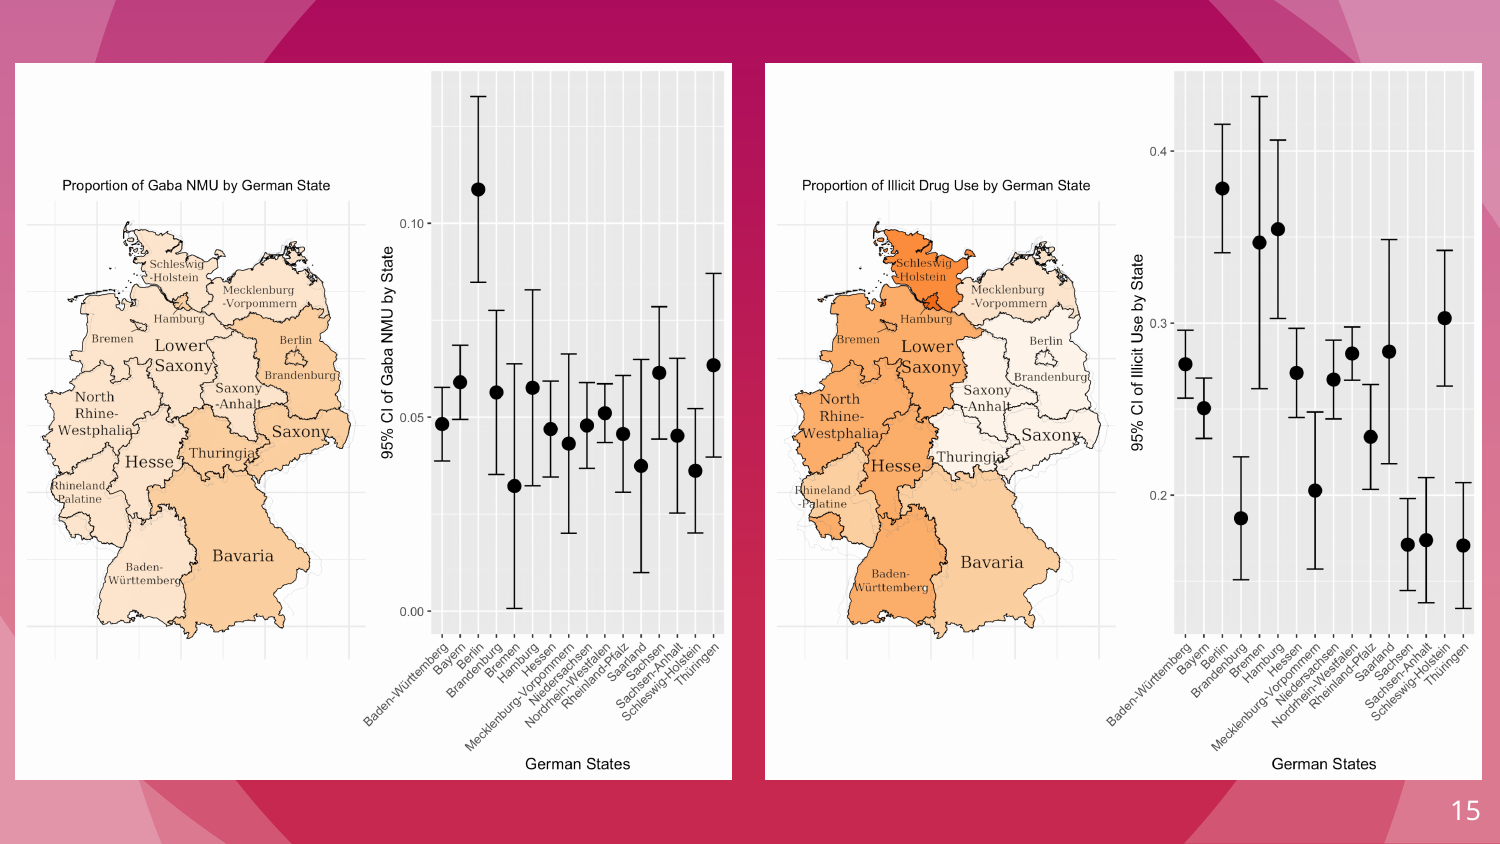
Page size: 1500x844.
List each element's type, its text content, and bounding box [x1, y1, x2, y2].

picture [15, 63, 732, 781]
slide_number ‹#› [1391, 787, 1482, 844]
picture [764, 63, 1482, 781]
